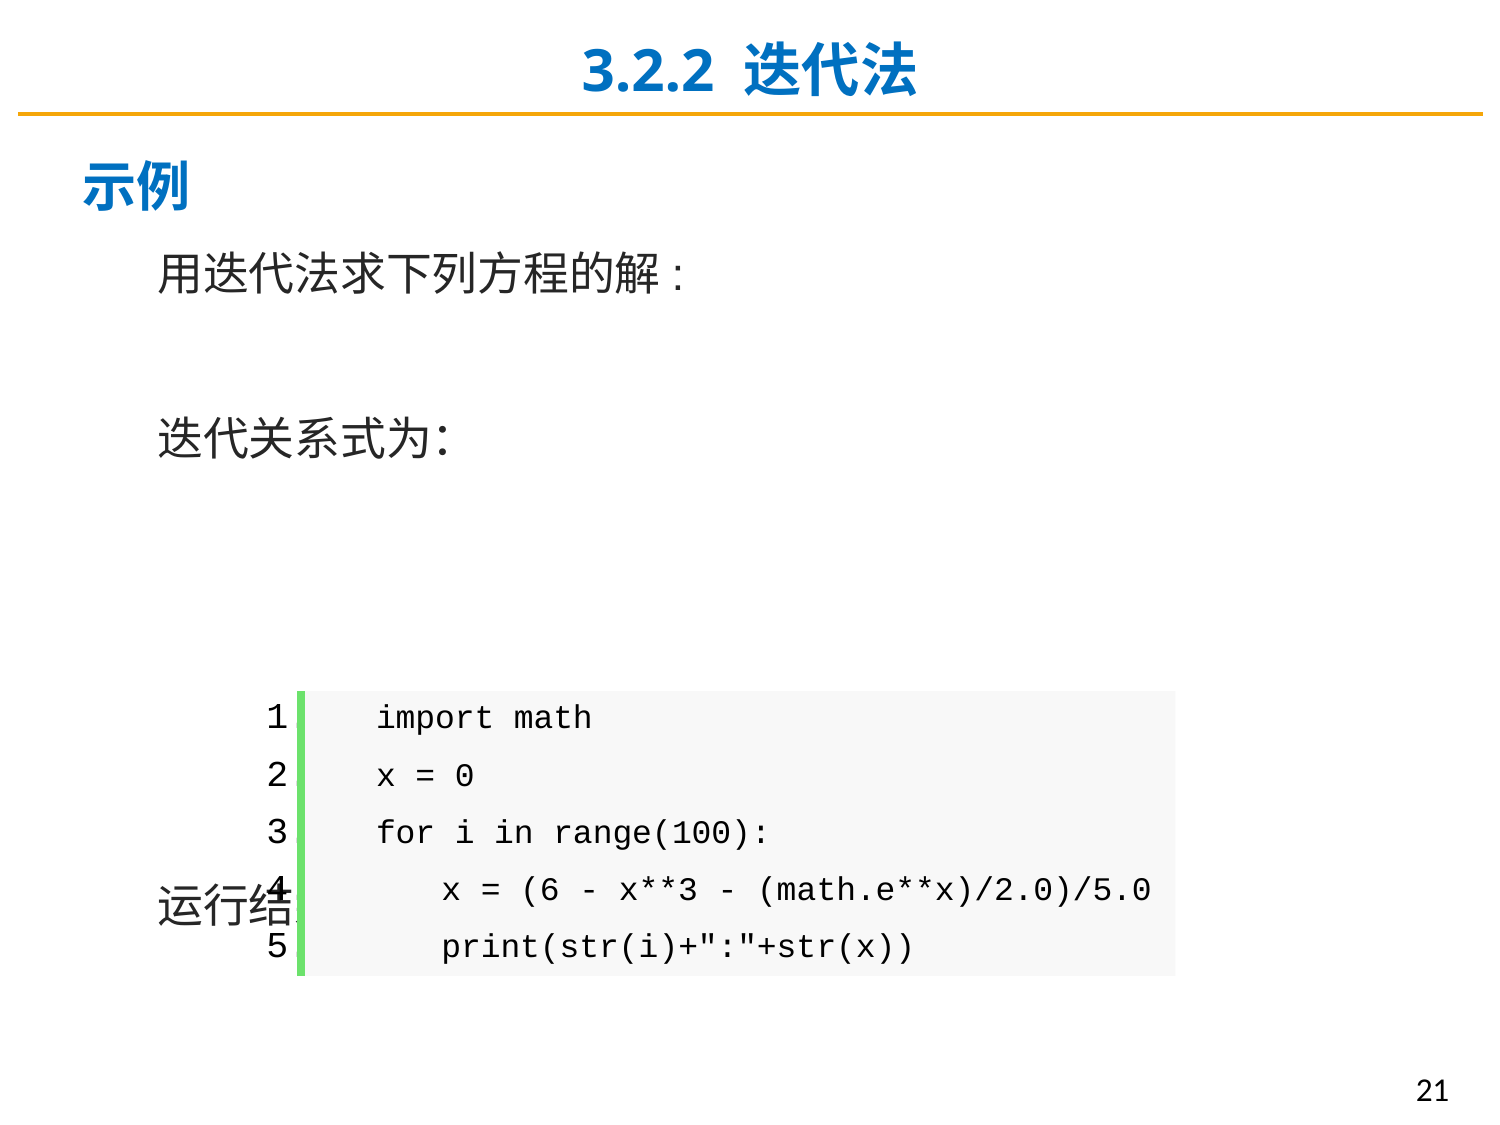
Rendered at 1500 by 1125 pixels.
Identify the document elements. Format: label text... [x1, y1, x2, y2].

picture [244, 690, 1176, 978]
text_box 21 [1114, 1060, 1465, 1106]
text_box 3.2.2 迭代法 [0, 25, 1500, 111]
